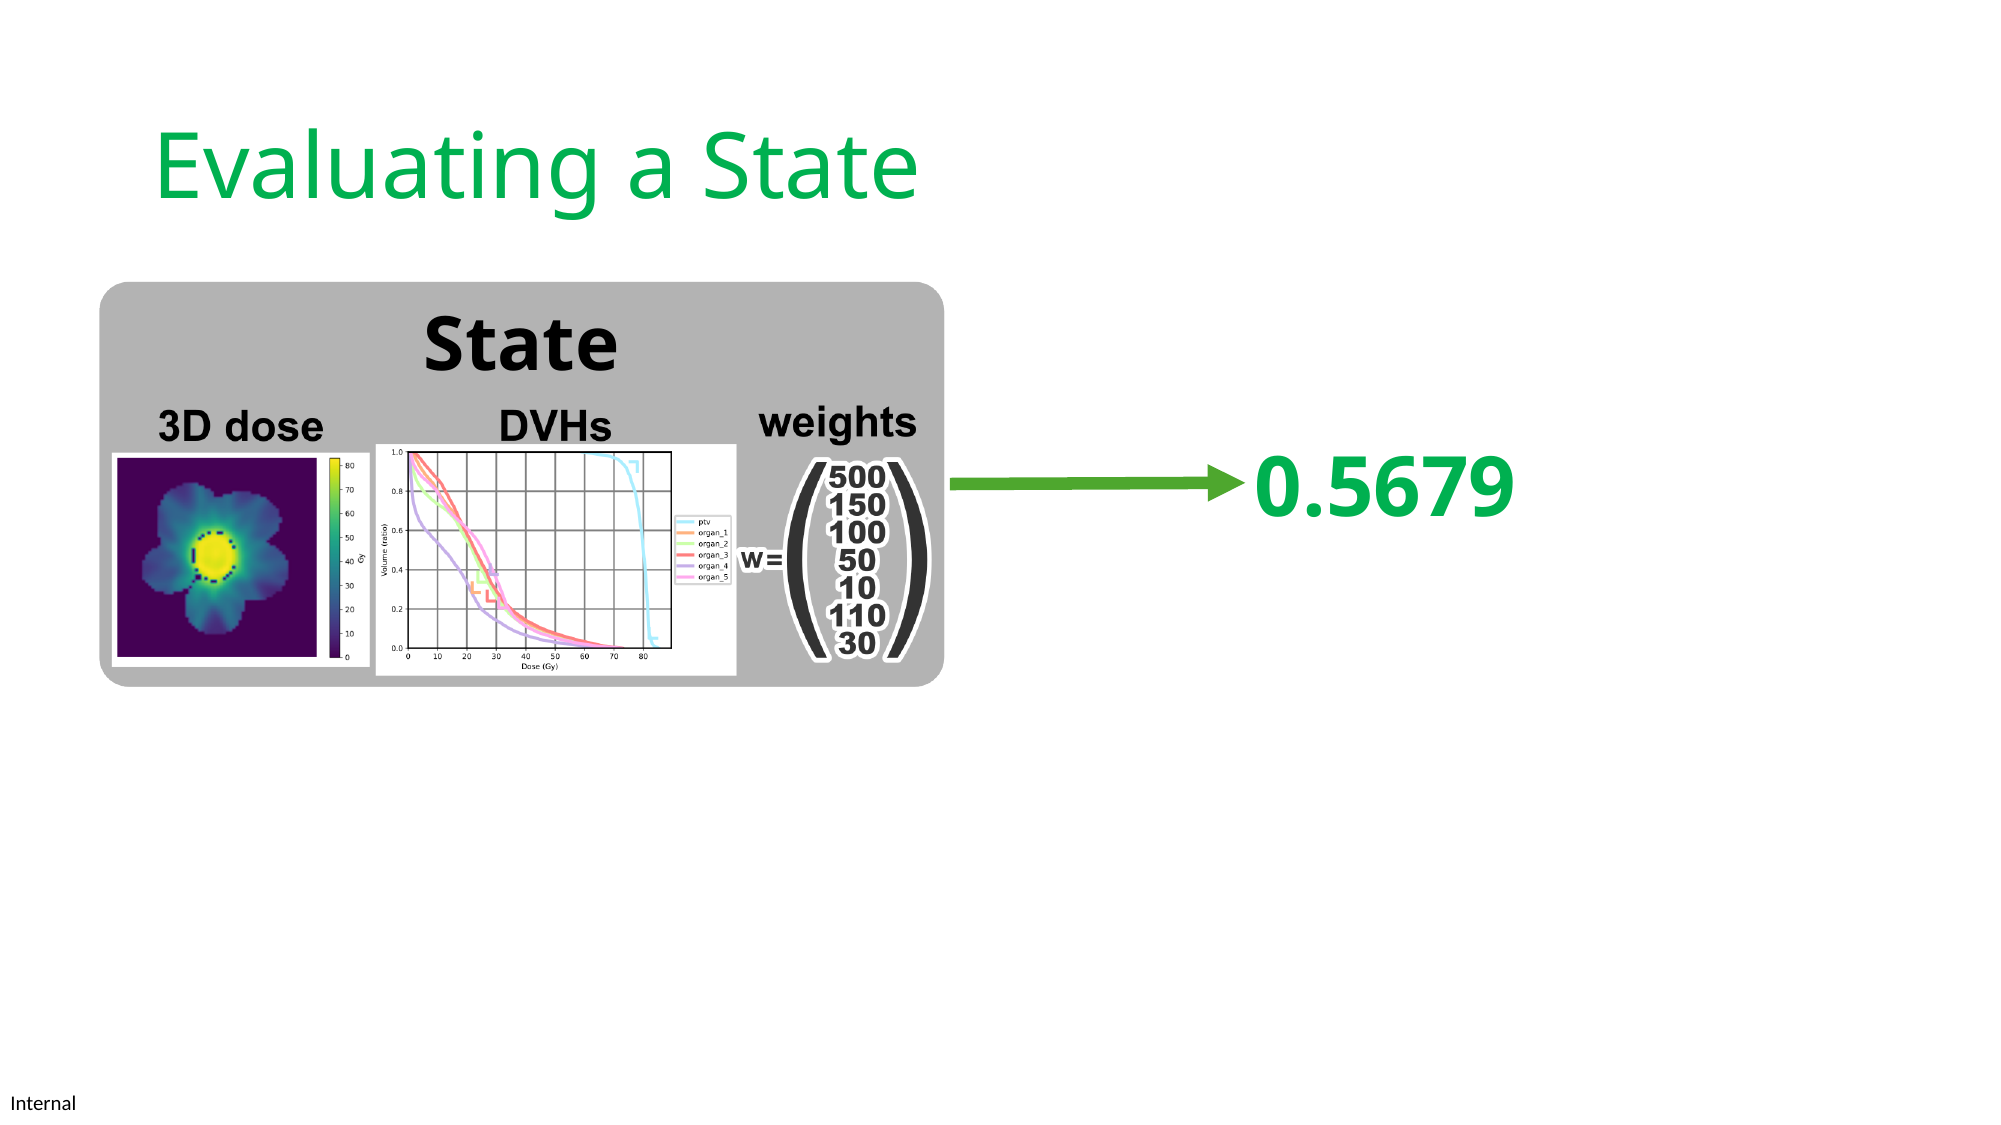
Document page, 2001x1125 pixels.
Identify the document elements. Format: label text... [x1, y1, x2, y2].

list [93, 276, 951, 692]
title Evaluating a State [137, 59, 1863, 278]
text_box 0.5679 [1240, 425, 1531, 541]
